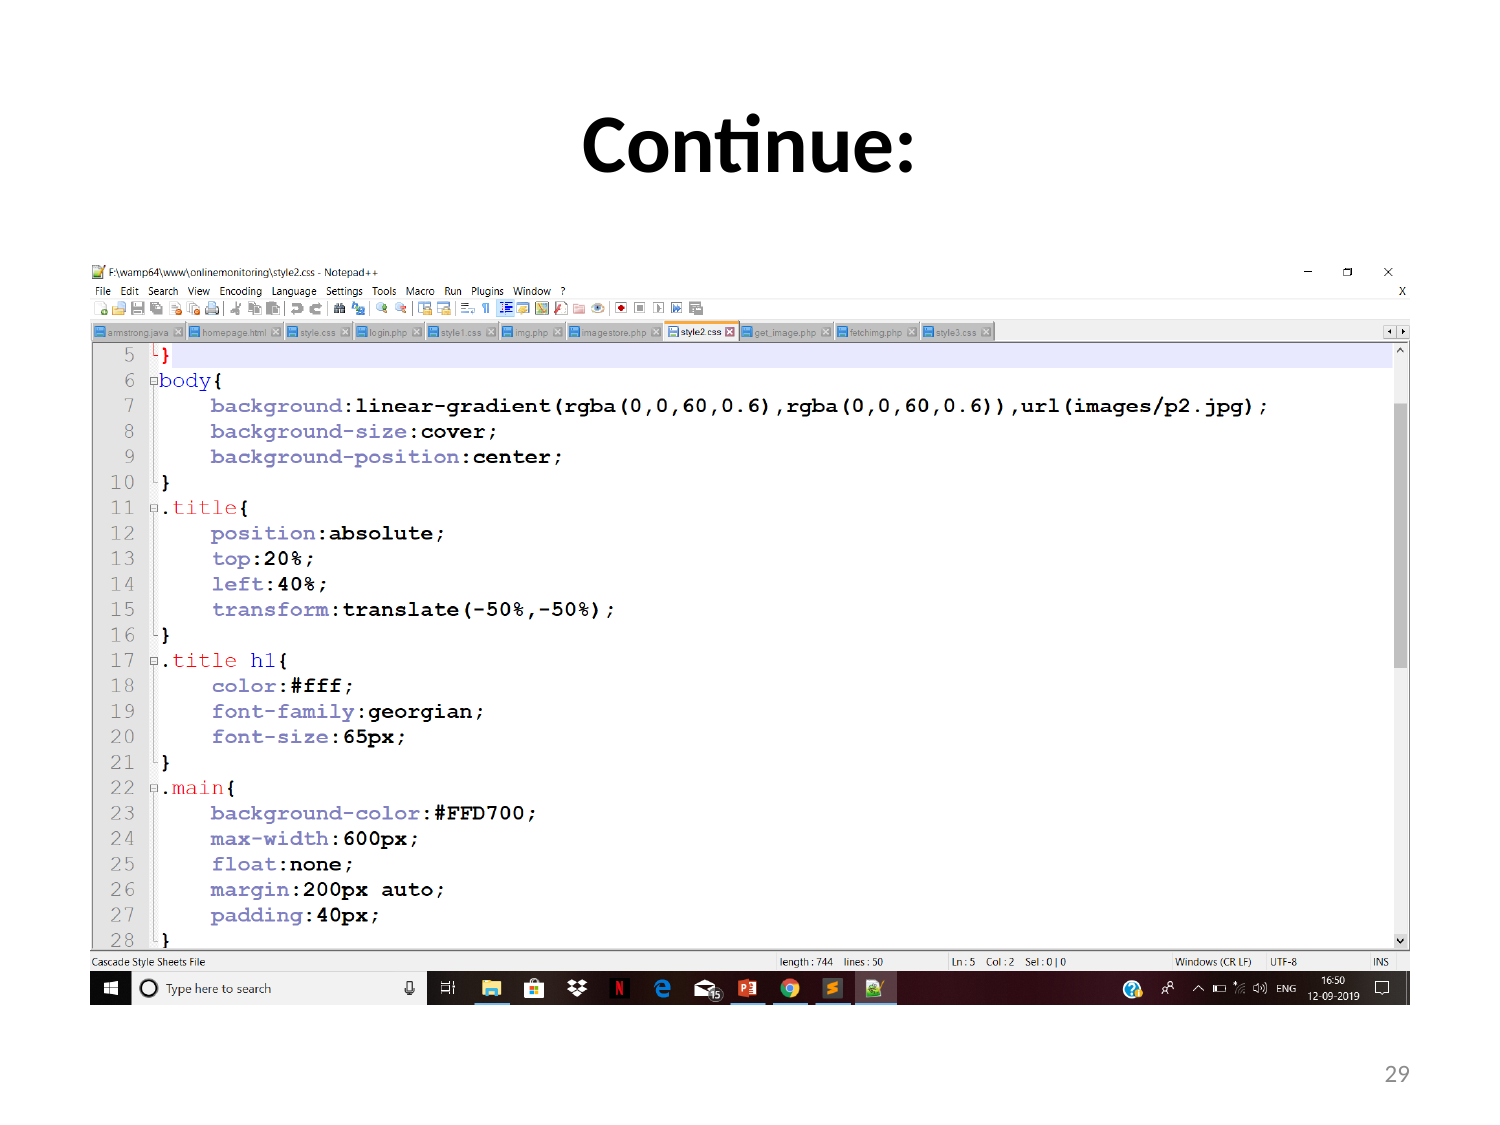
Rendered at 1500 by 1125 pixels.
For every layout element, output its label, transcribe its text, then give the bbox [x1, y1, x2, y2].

slide_number 29 [1074, 1042, 1425, 1103]
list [89, 262, 1411, 1006]
title Continue: [75, 45, 1425, 233]
